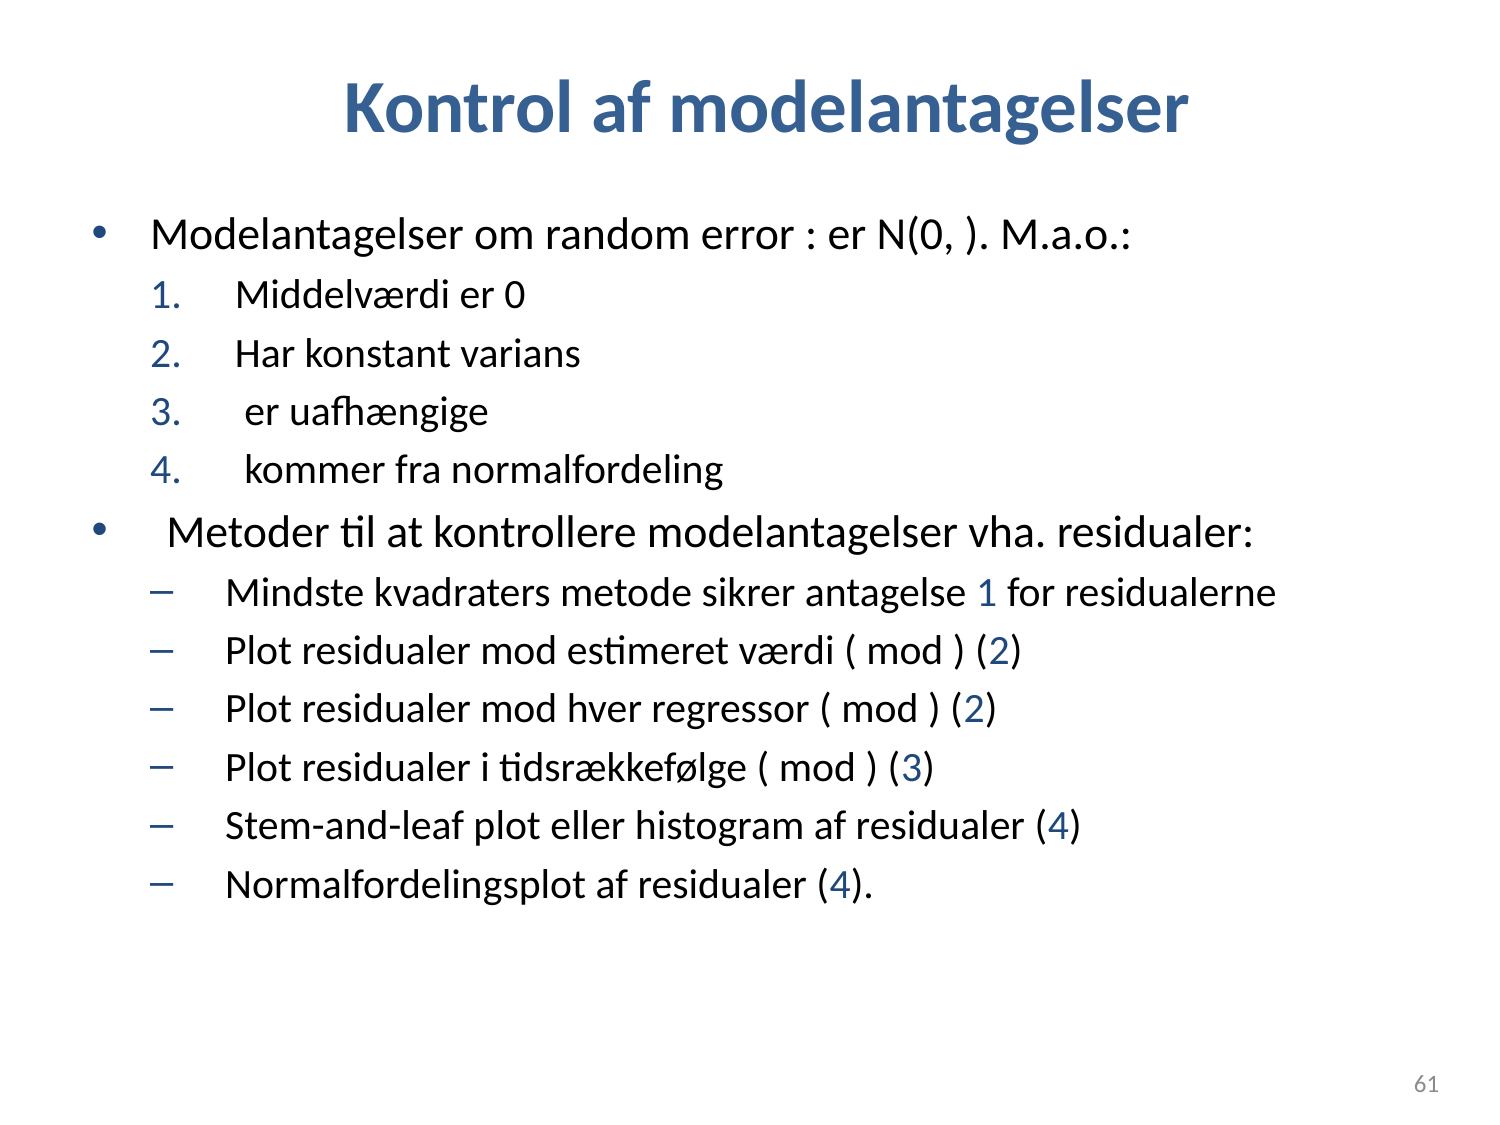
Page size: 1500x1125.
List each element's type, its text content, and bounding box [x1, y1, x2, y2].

slide_number 61 [1104, 1058, 1455, 1107]
title Kontrol af modelantagelser [76, 45, 1459, 161]
